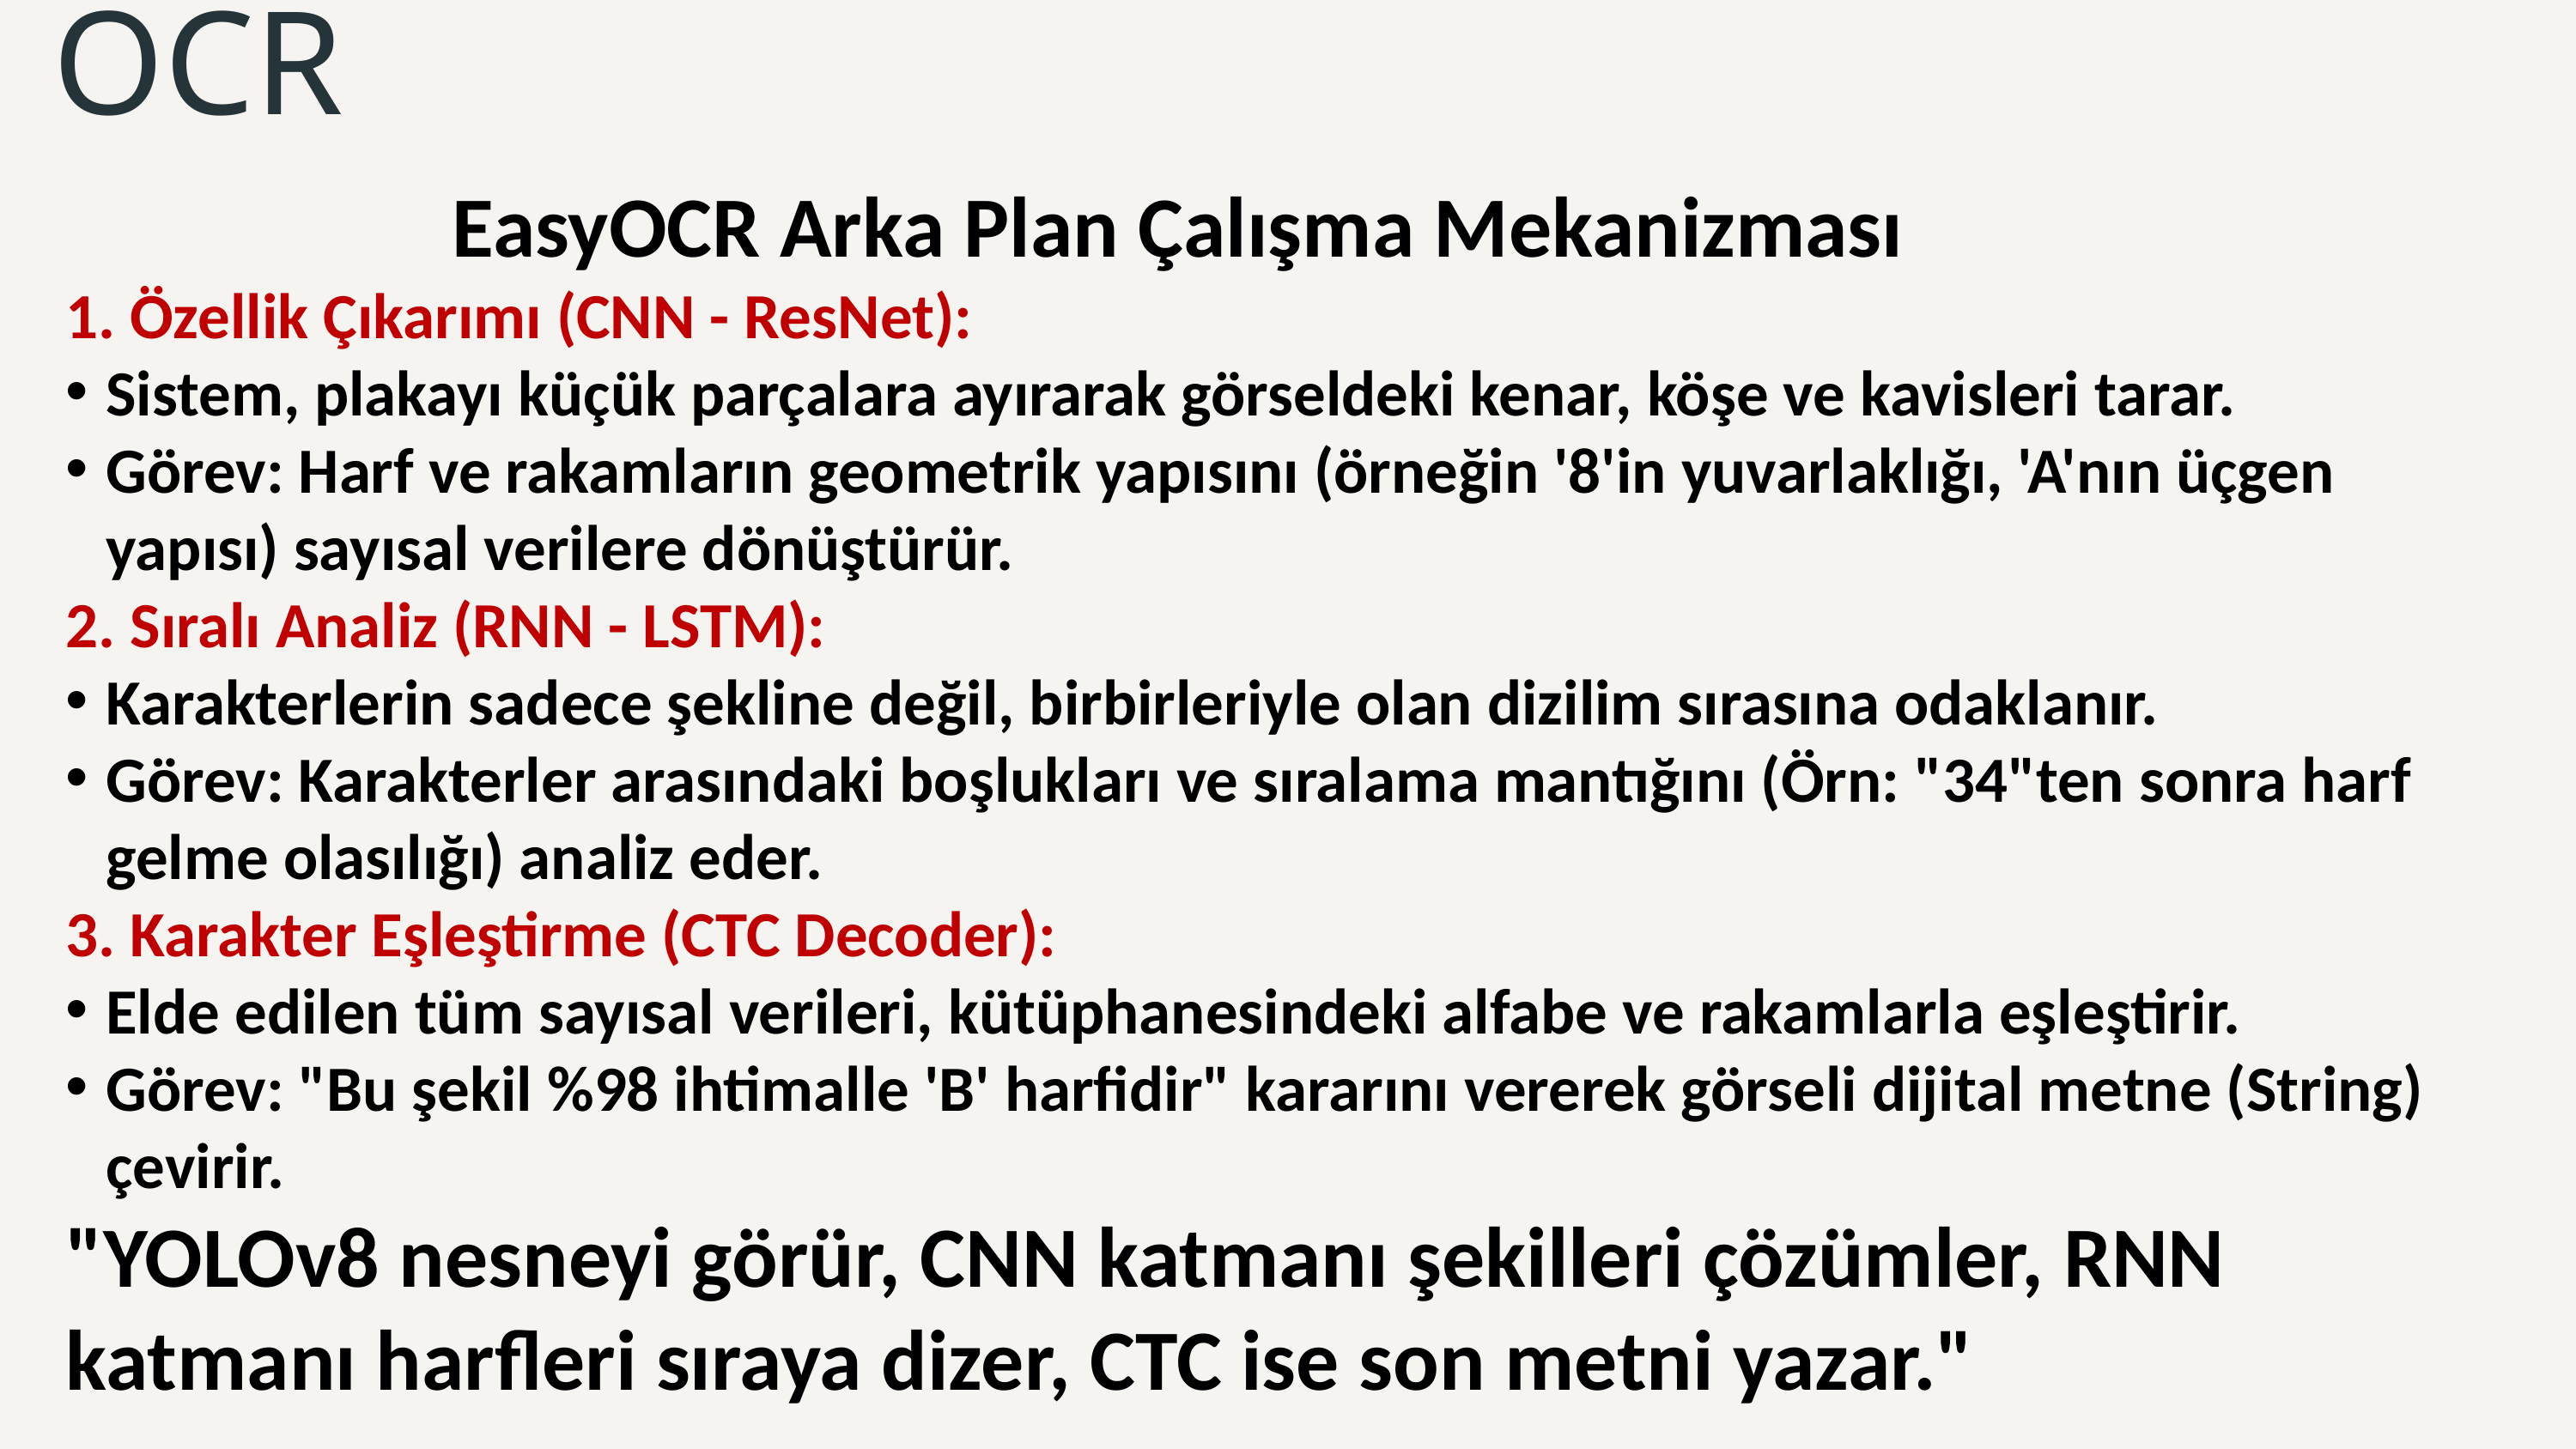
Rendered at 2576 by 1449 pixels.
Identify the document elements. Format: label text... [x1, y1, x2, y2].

text_box EasyOCR Arka Plan Çalışma Mekanizması 1. Özellik Çıkarımı (CNN - ResNet): Sistem, plakayı küçük parçalara ayırarak görseldeki kenar, köşe ve kavisleri tarar. Görev: Harf ve rakamların geometrik yapısını (örneğin '8'in yuvarlaklığı, 'A'nın üçgen yapısı) sayısal verilere dönüştürür. 2. Sıralı Analiz (RNN - LSTM): Karakterlerin sadece şekline değil, birbirleriyle olan dizilim sırasına odaklanır. Görev: Karakterler arasındaki boşlukları ve sıralama mantığını (Örn: "34"ten sonra harf gelme olasılığı) analiz eder. 3. Karakter Eşleştirme (CTC Decoder): Elde edilen tüm sayısal verileri, kütüphanesindeki alfabe ve rakamlarla eşleştirir. Görev: "Bu şekil %98 ihtimalle 'B' harfidir" kararını vererek görseli dijital metne (String) çevirir. "YOLOv8 nesneyi görür, CNN katmanı şekilleri çözümler, RNN katmanı harfleri sıraya dizer, CTC ise son metni yazar." [52, 165, 2486, 1449]
text_box OCR [52, 0, 907, 144]
